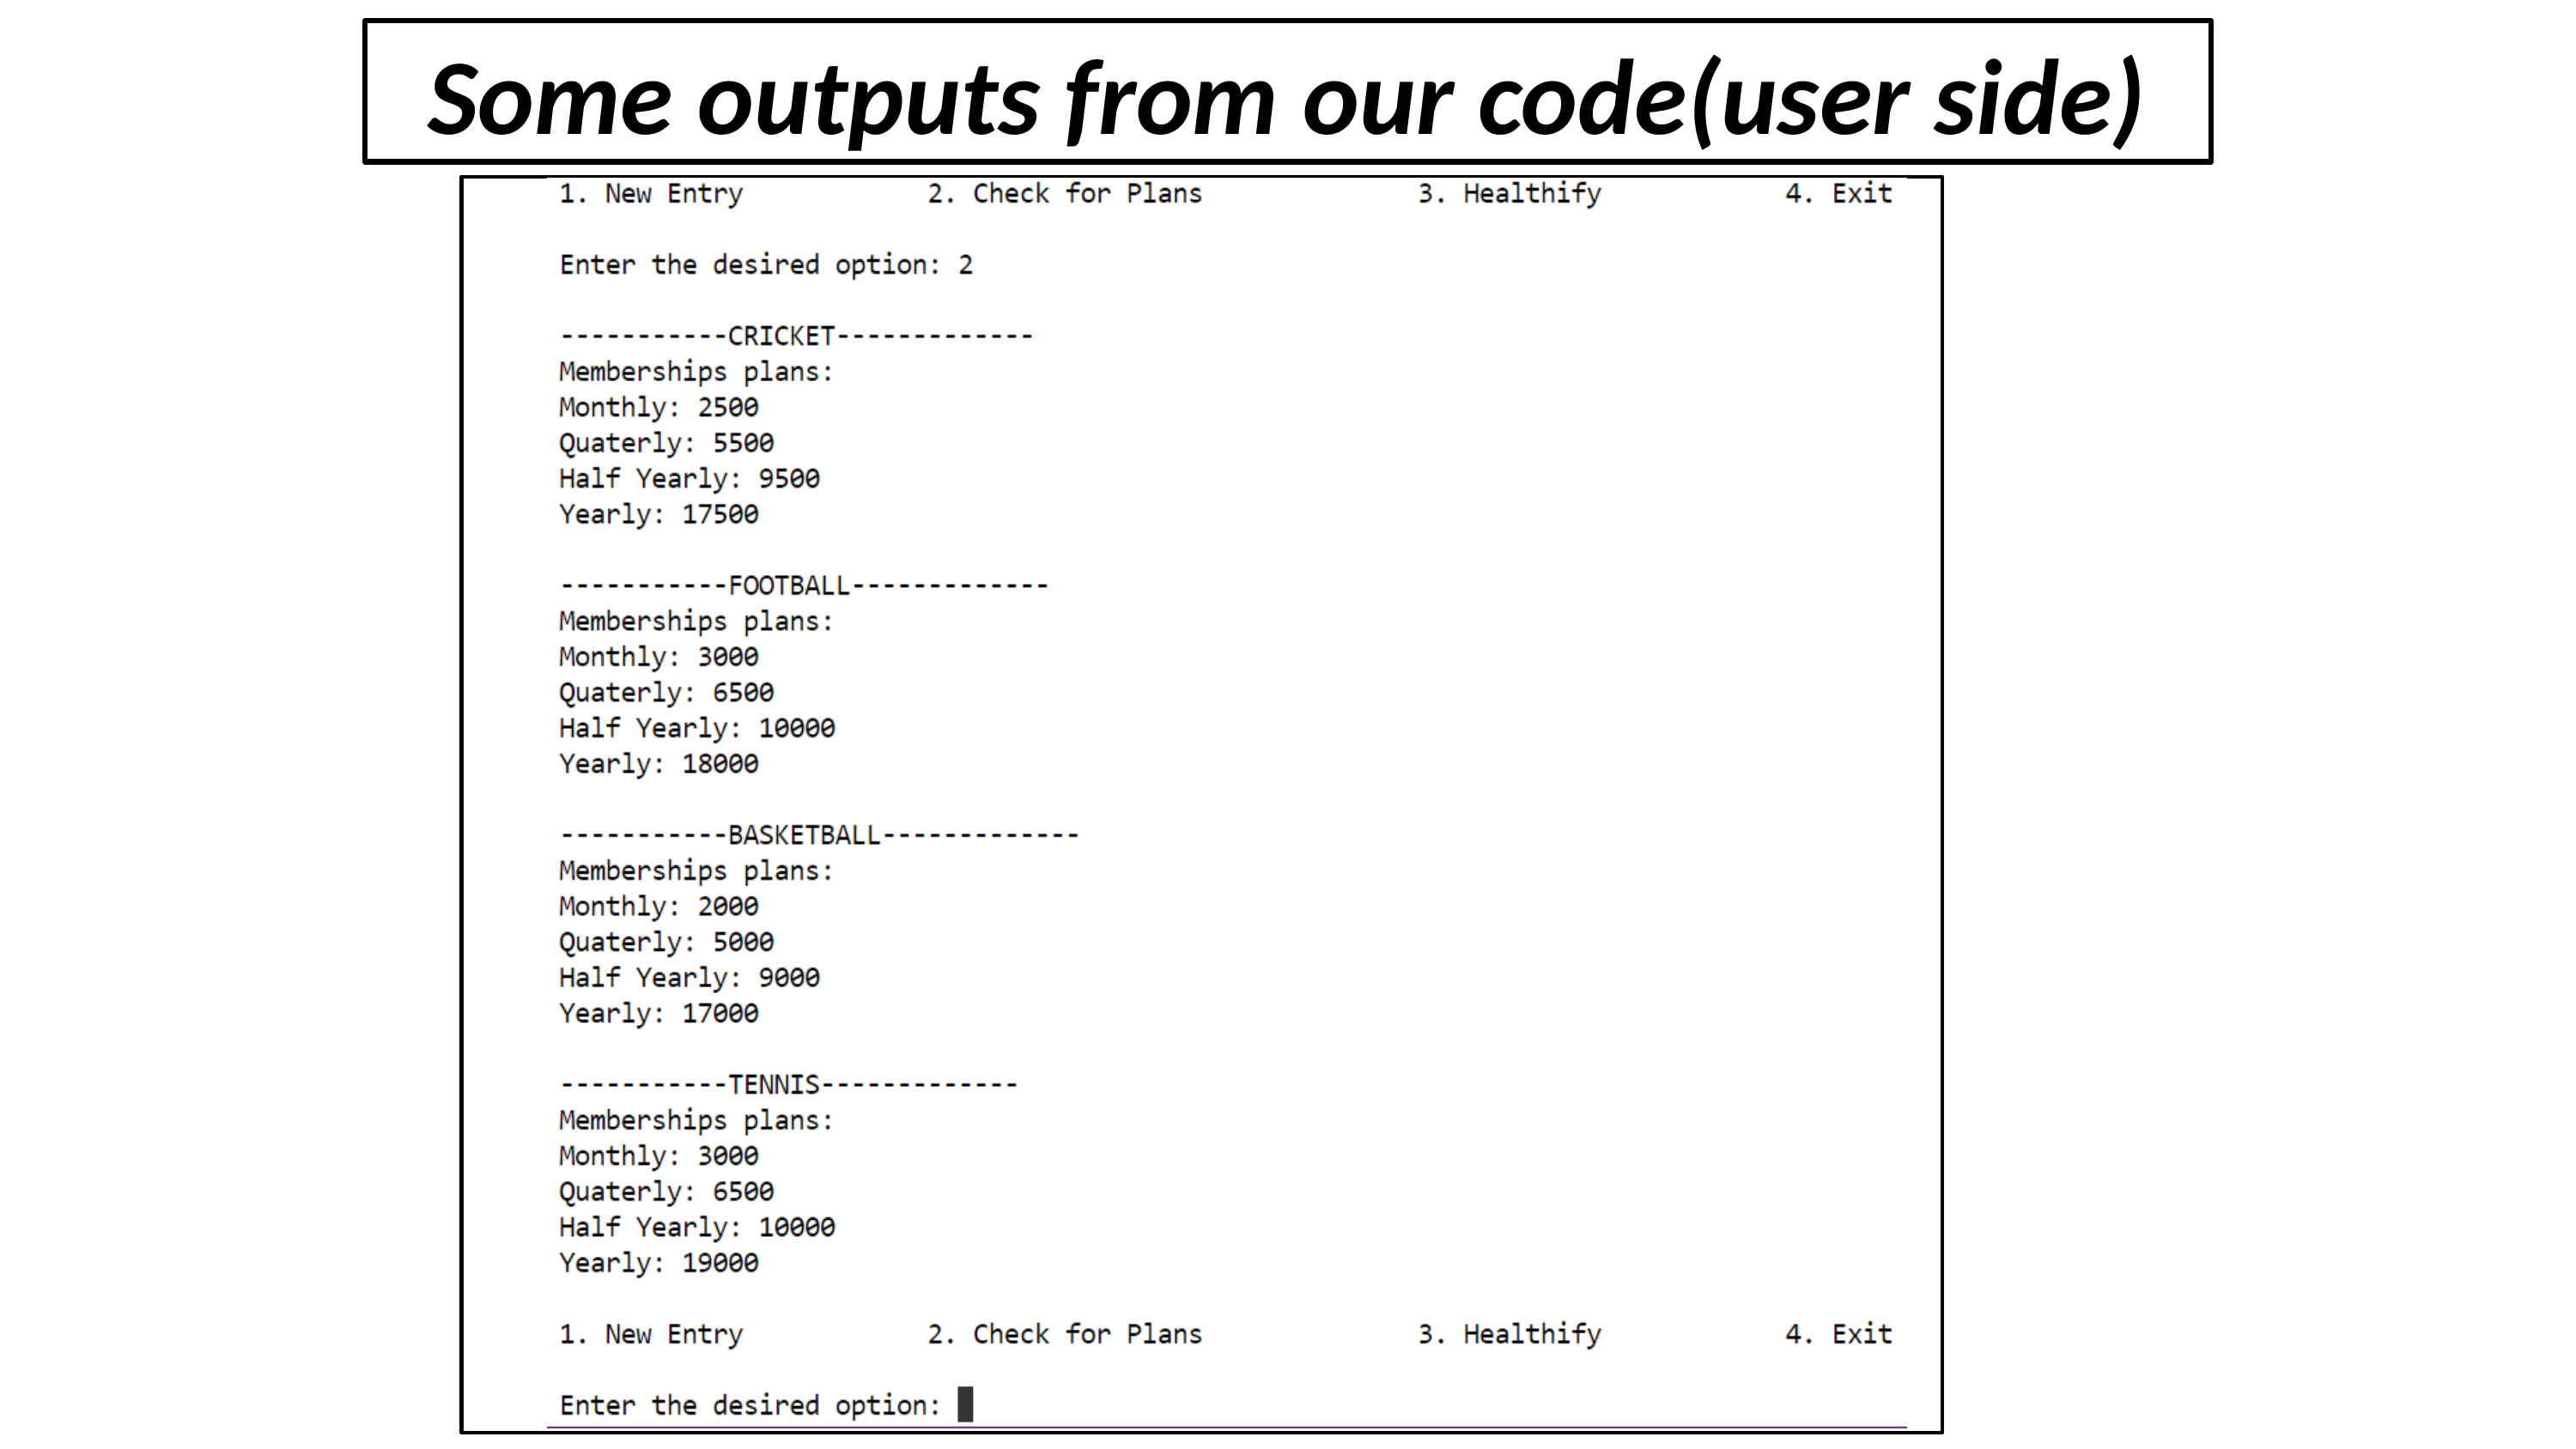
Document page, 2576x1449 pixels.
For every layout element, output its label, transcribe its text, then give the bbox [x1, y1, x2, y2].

picture [547, 178, 1907, 1428]
text_box Some outputs from our code(user side) [363, 19, 2213, 164]
text_box [459, 175, 1944, 1434]
